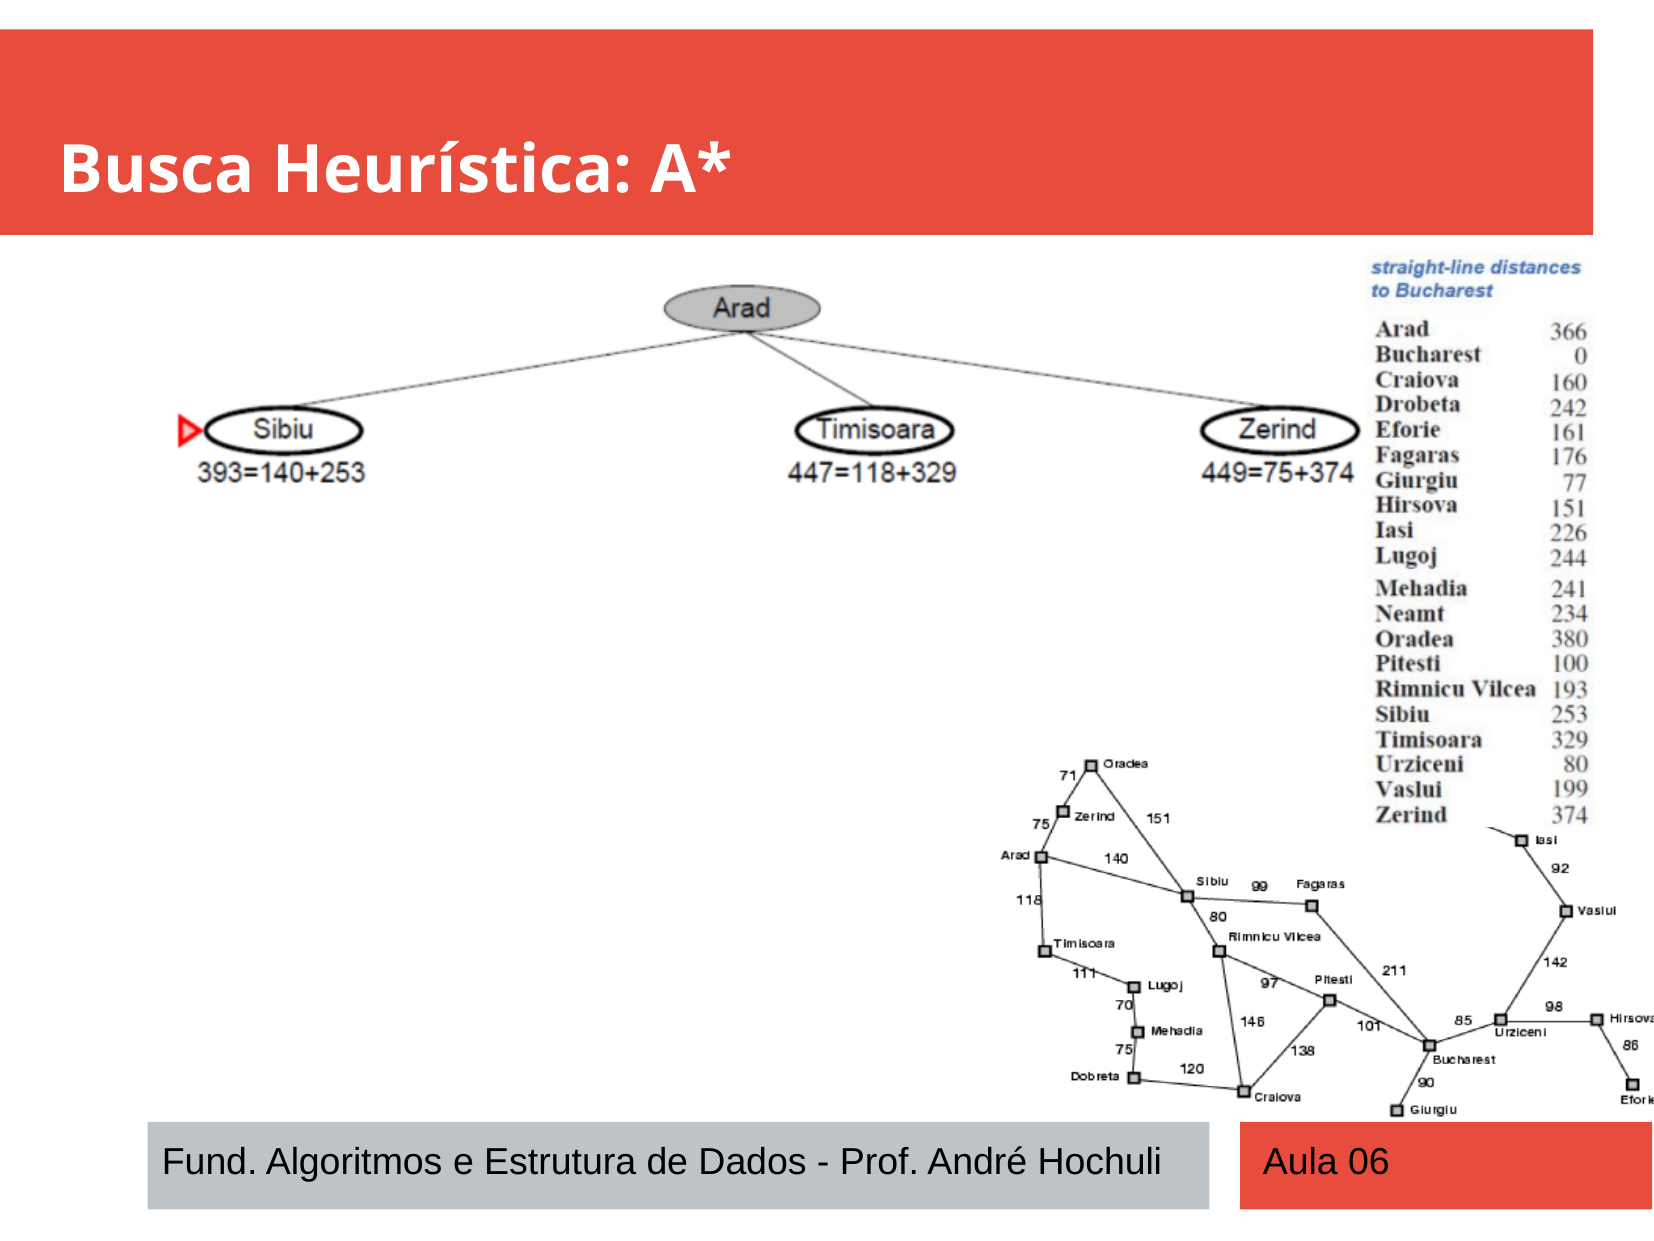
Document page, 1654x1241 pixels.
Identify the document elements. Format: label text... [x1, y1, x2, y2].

text_box Fund. Algoritmos e Estrutura de Dados - Prof. André Hochuli [147, 1129, 1204, 1189]
text_box Busca Heurística: A* [58, 58, 1594, 206]
picture [164, 251, 1654, 1118]
text_box Aula 06 [1248, 1129, 1622, 1189]
text_box [33, 278, 1357, 1045]
